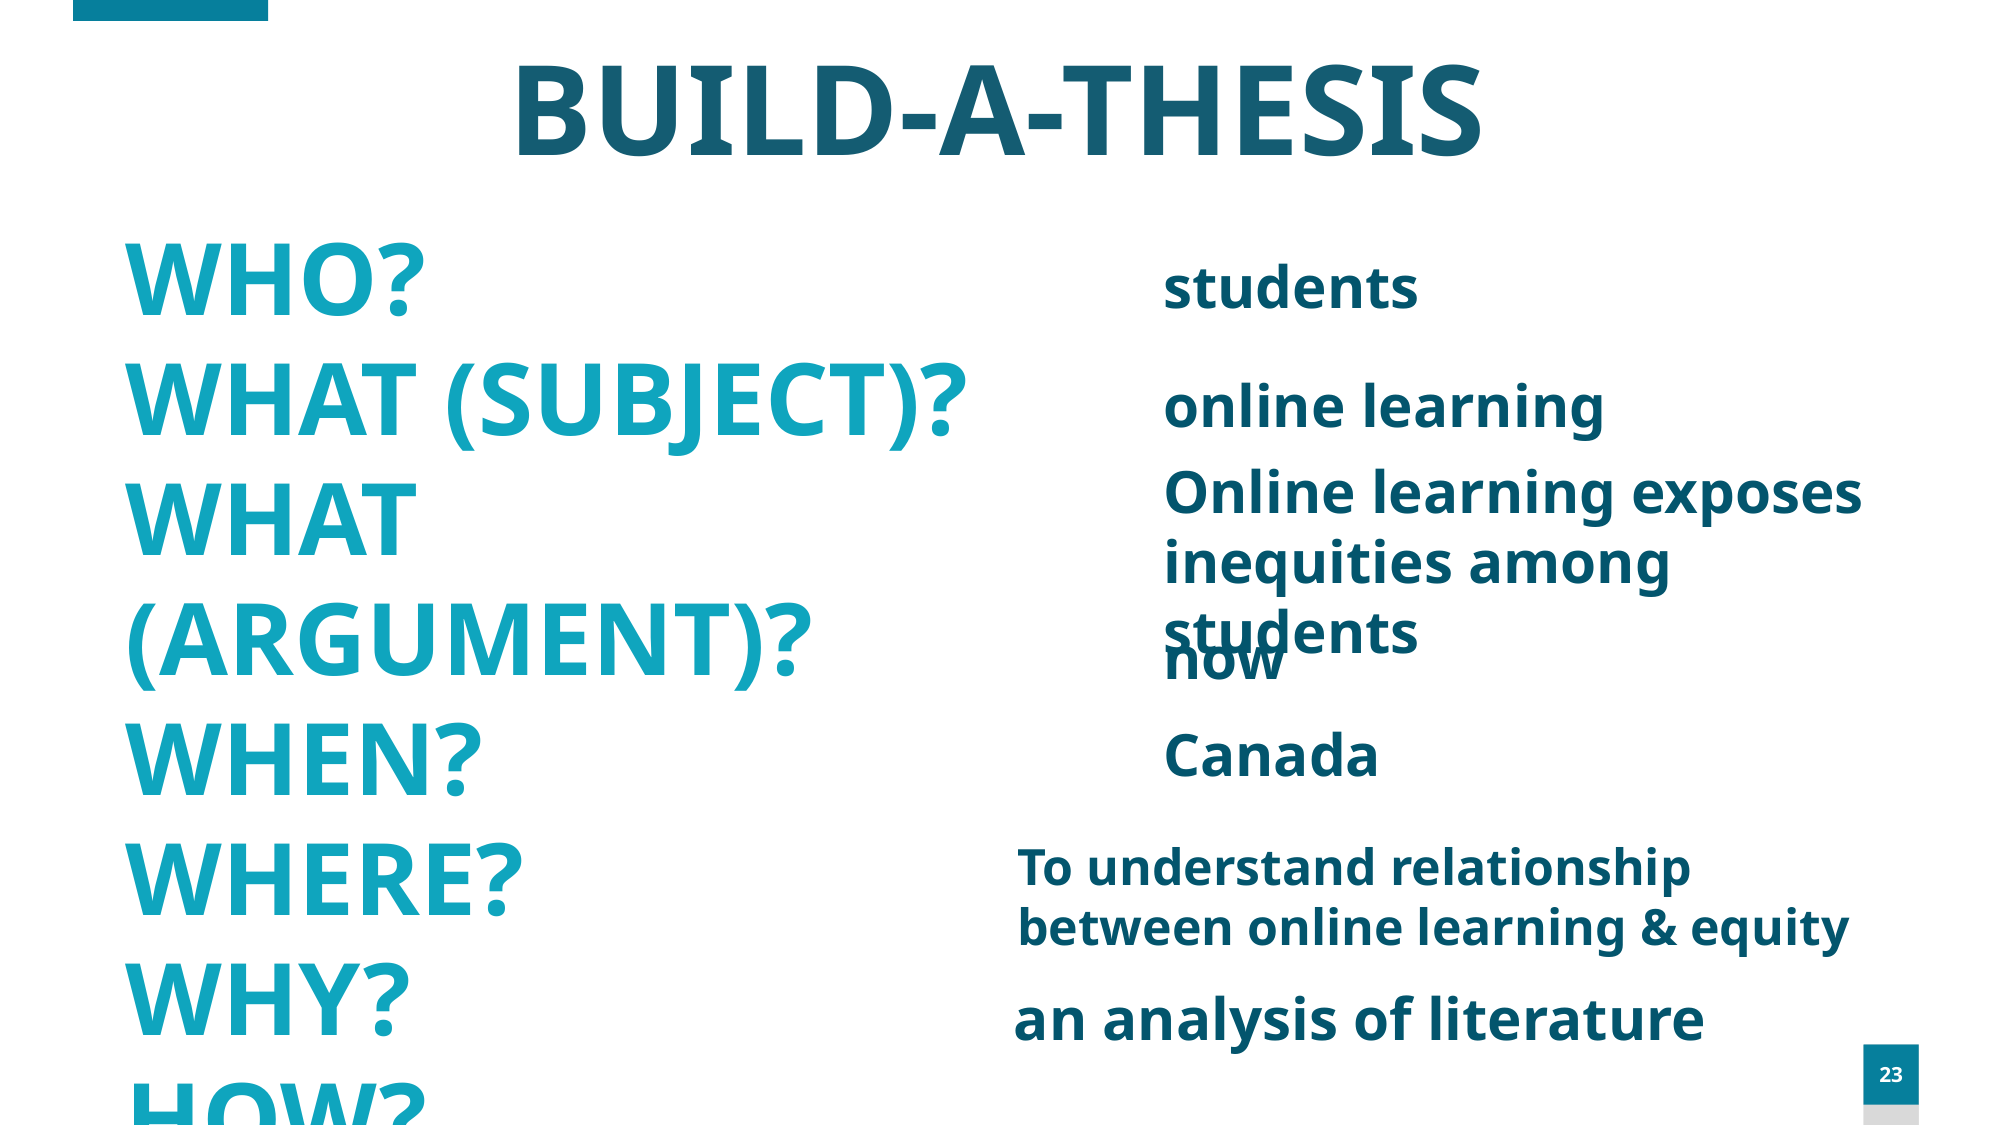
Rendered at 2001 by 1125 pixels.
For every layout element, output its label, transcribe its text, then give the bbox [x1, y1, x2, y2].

text_box an analysis of literature [999, 974, 1922, 1059]
text_box WHO? WHAT (SUBJECT)? WHAT (ARGUMENT)? WHEN? WHERE? WHY? HOW? [110, 208, 1119, 1125]
text_box Online learning exposes inequities among students [1148, 447, 1934, 673]
text_box To understand relationship between online learning & equity [1002, 827, 1906, 963]
text_box students [1148, 242, 1906, 328]
text_box online learning [1148, 361, 2000, 447]
text_box Canada [1148, 710, 1961, 796]
text_box now [1148, 613, 1712, 699]
text_box BUILD-A-THESIS [357, 22, 1638, 188]
